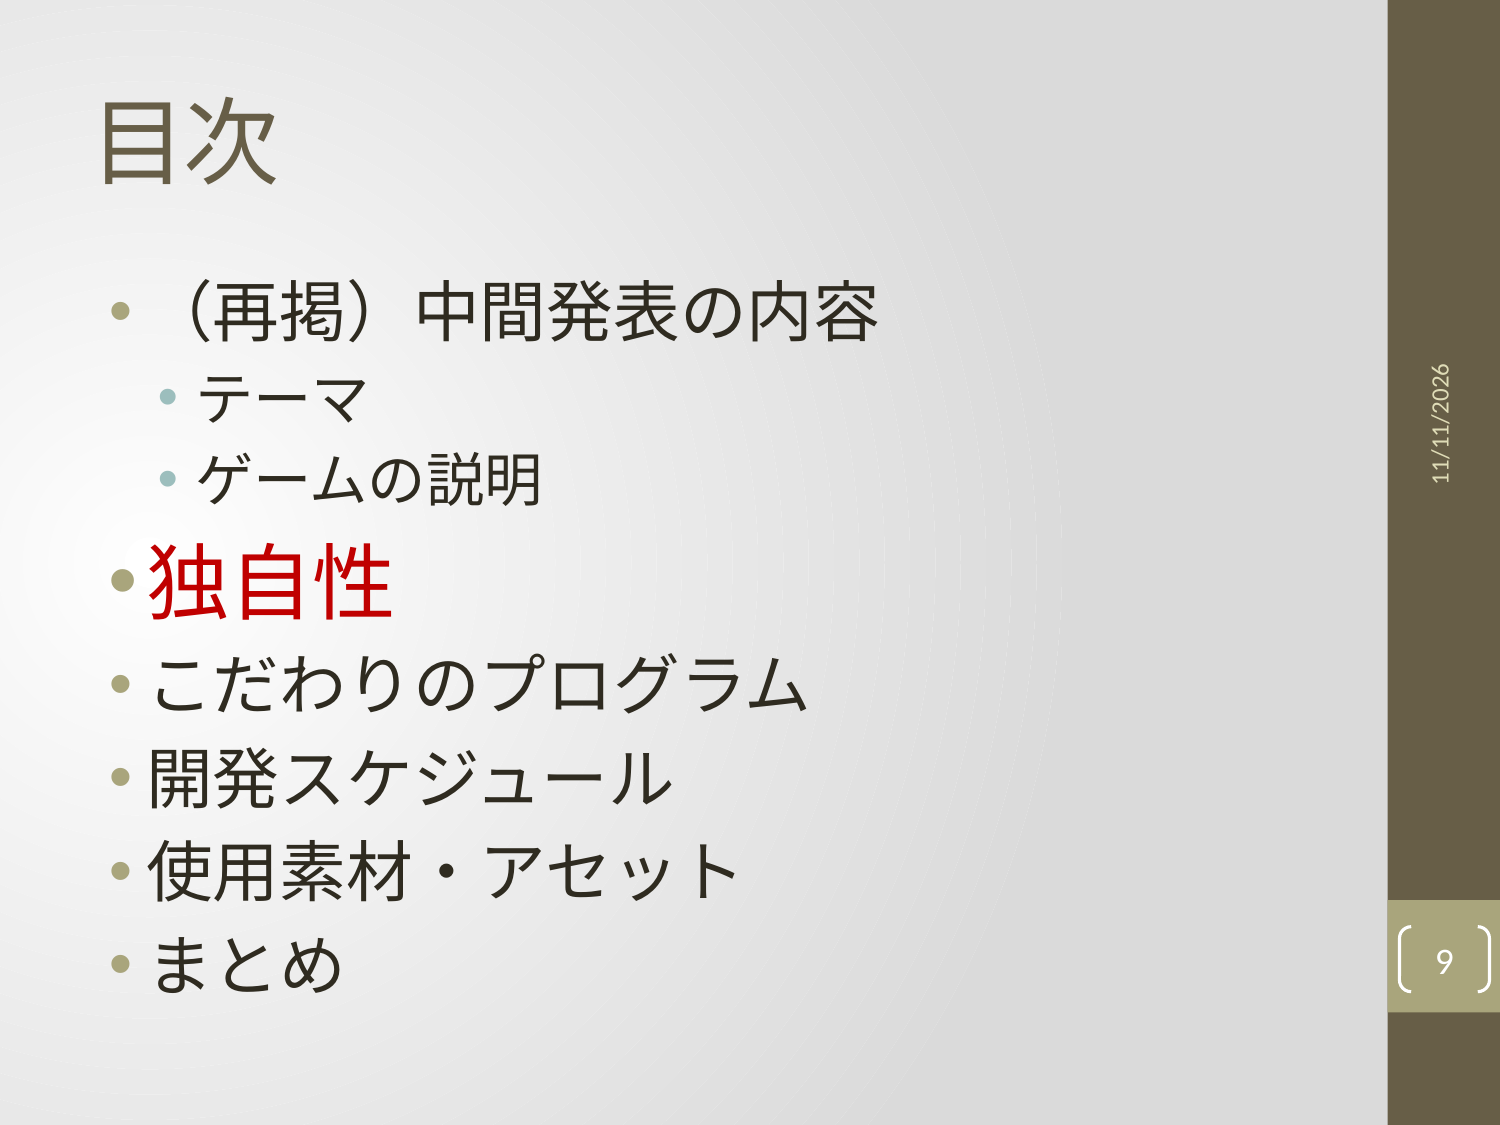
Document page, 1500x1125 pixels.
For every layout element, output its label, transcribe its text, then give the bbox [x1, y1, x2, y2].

title 目次 [75, 45, 1325, 233]
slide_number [1408, 100, 1469, 501]
slide_number 9 [1397, 925, 1492, 994]
list （再掲）中間発表の内容 テーマ ゲームの説明 独自性 こだわりのプログラム 開発スケジュール 使用素材・アセット まとめ [75, 262, 1325, 1050]
